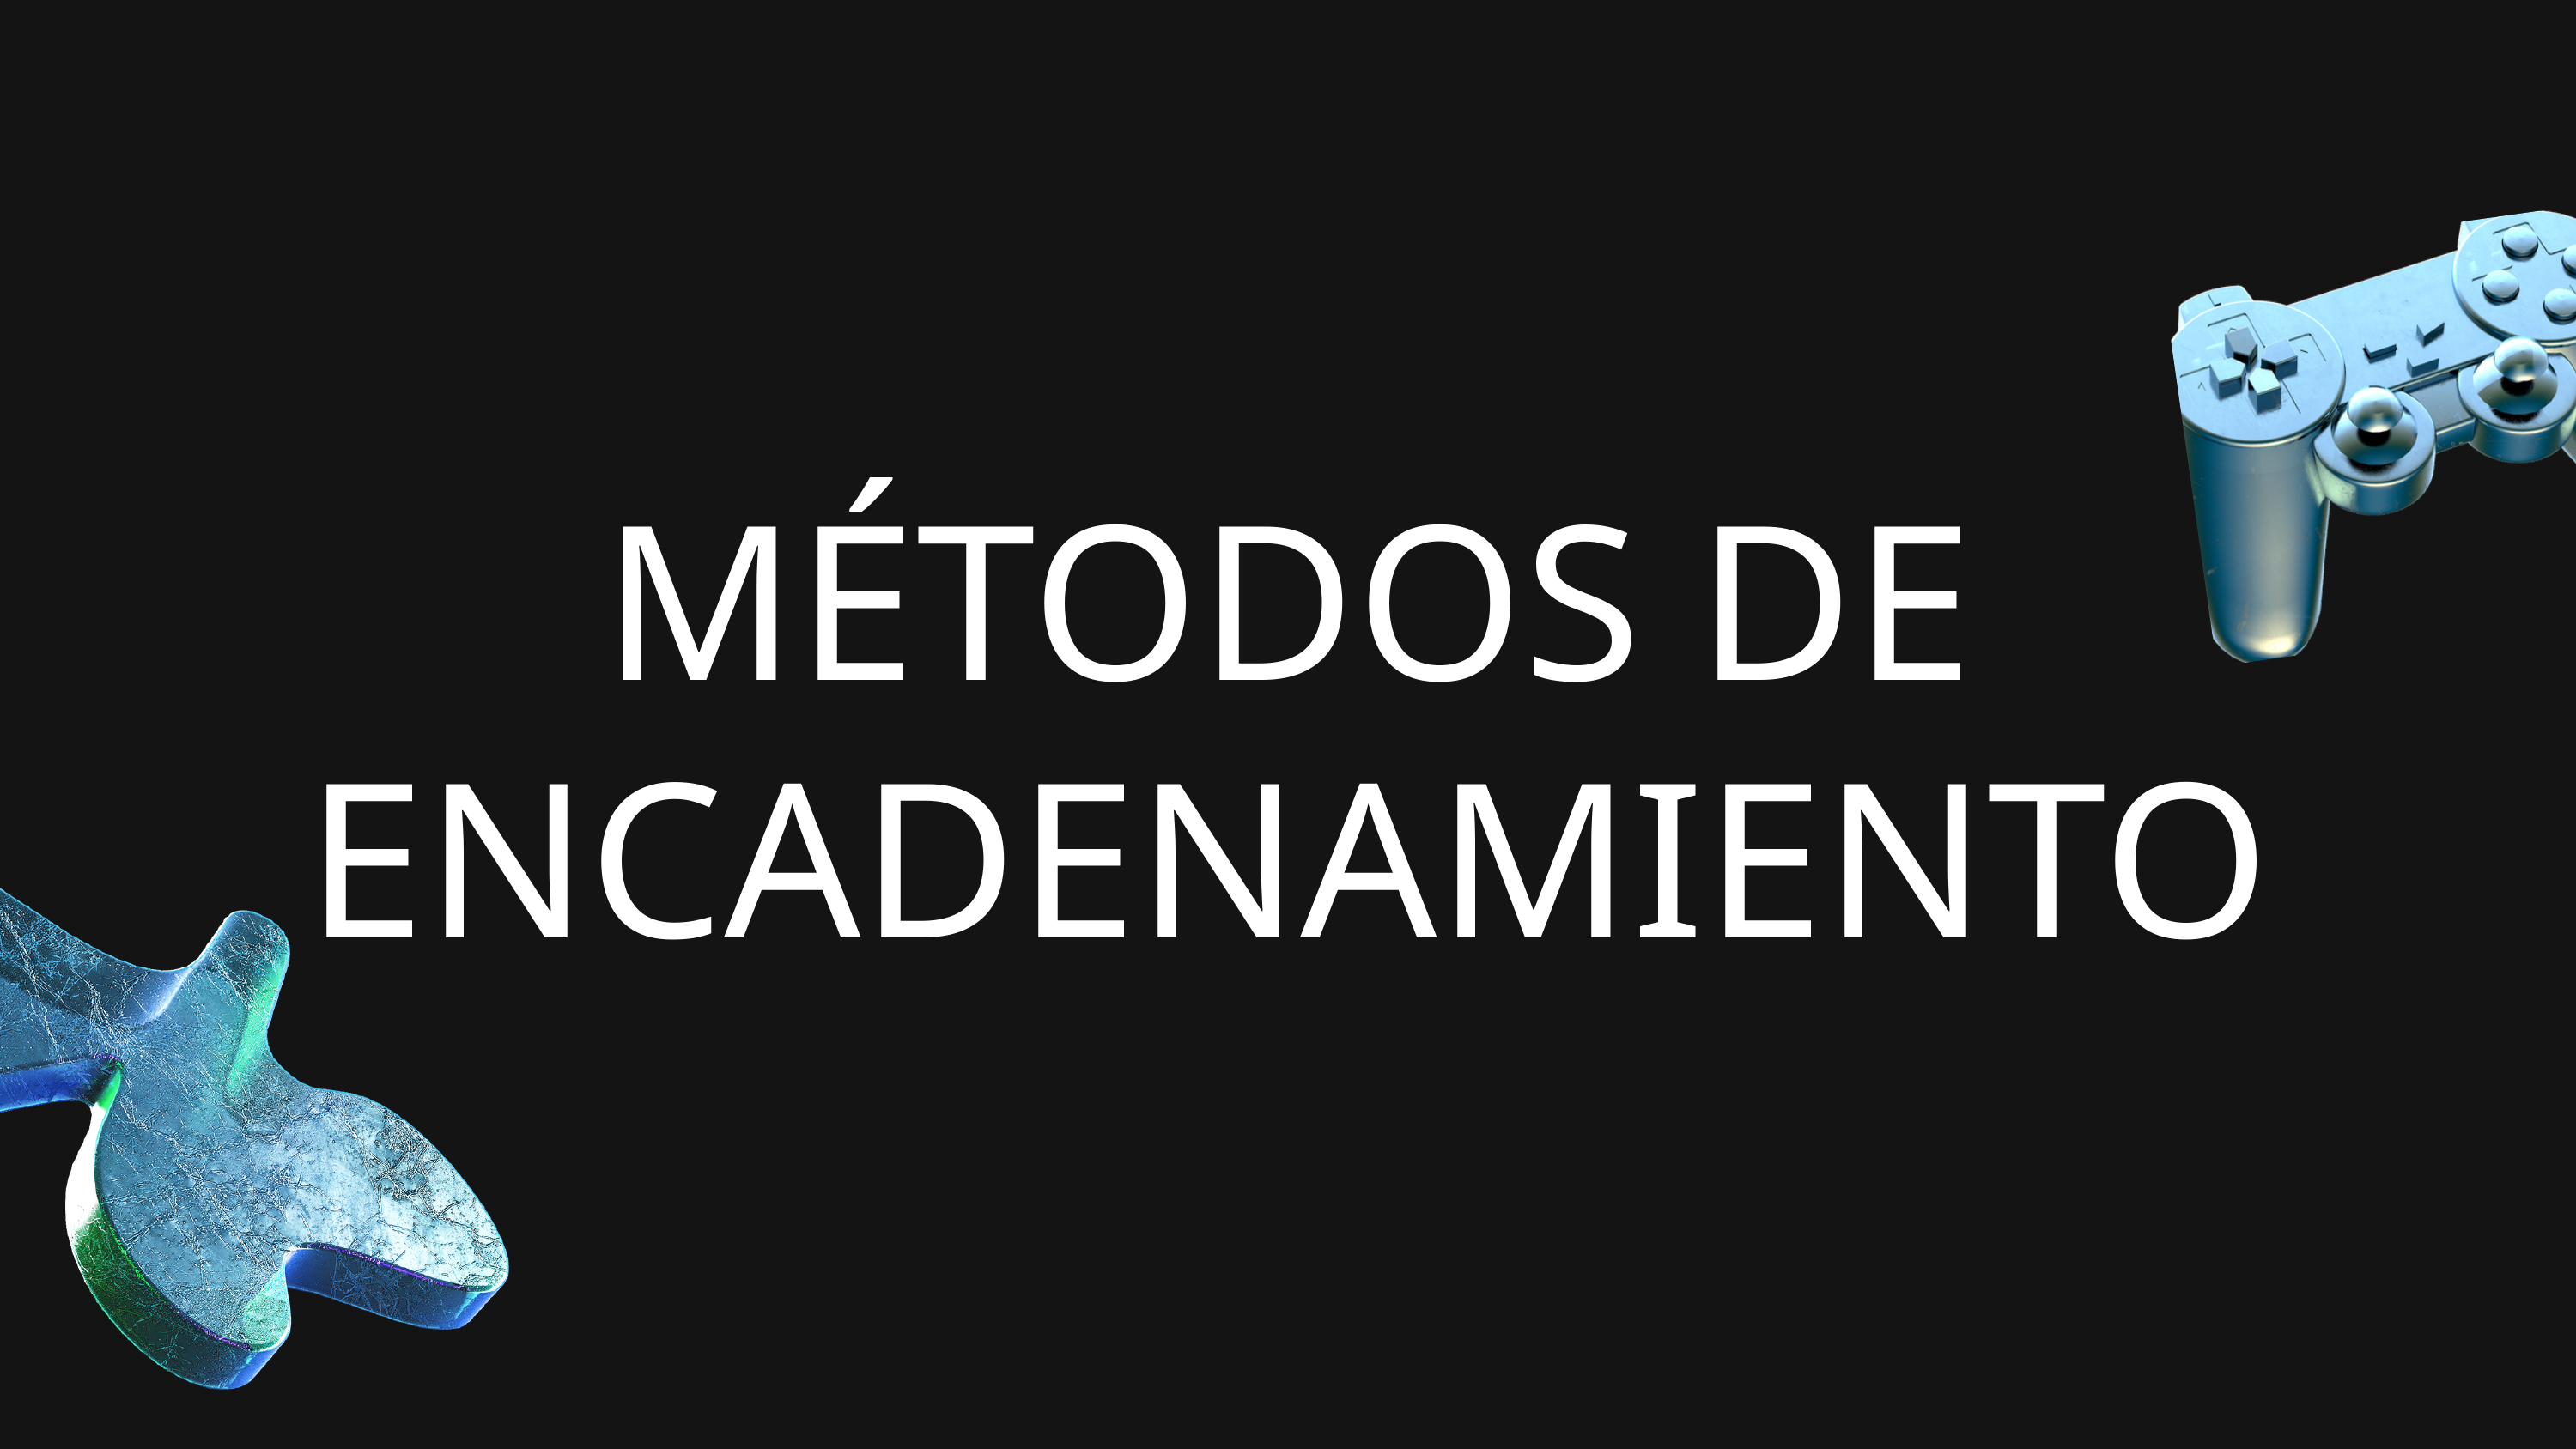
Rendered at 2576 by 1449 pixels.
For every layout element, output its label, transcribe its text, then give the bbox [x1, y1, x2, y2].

text_box [0, 832, 509, 1390]
text_box MÉTODOS DE ENCADENAMIENTO [279, 465, 2297, 981]
text_box [2160, 205, 2576, 667]
